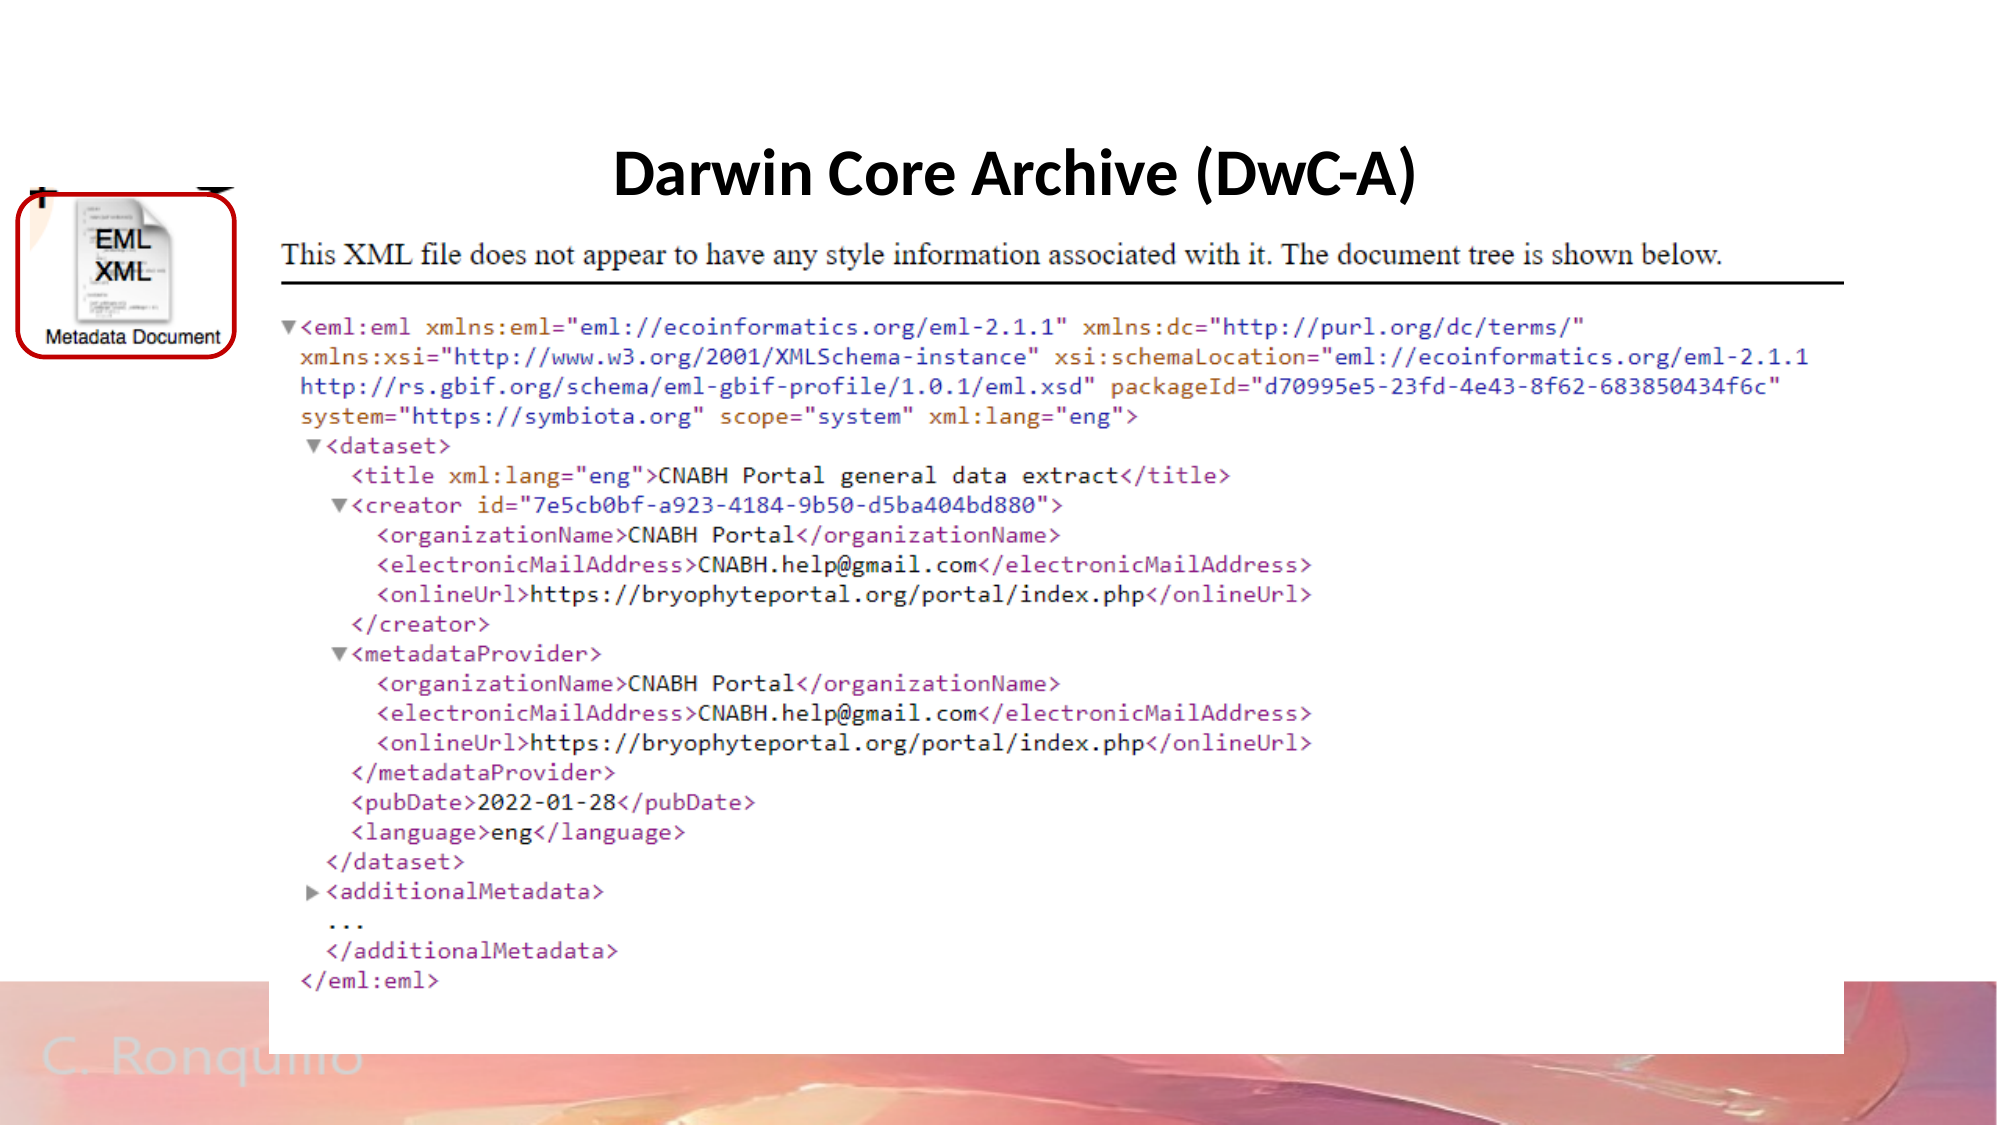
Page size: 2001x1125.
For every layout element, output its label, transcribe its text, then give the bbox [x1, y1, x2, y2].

picture [29, 187, 235, 365]
list Darwin Core Archive (DwC-A) [153, 29, 1879, 743]
picture [269, 226, 1844, 1054]
table_cell [0, 0, 2000, 1125]
text_box [16, 198, 29, 354]
